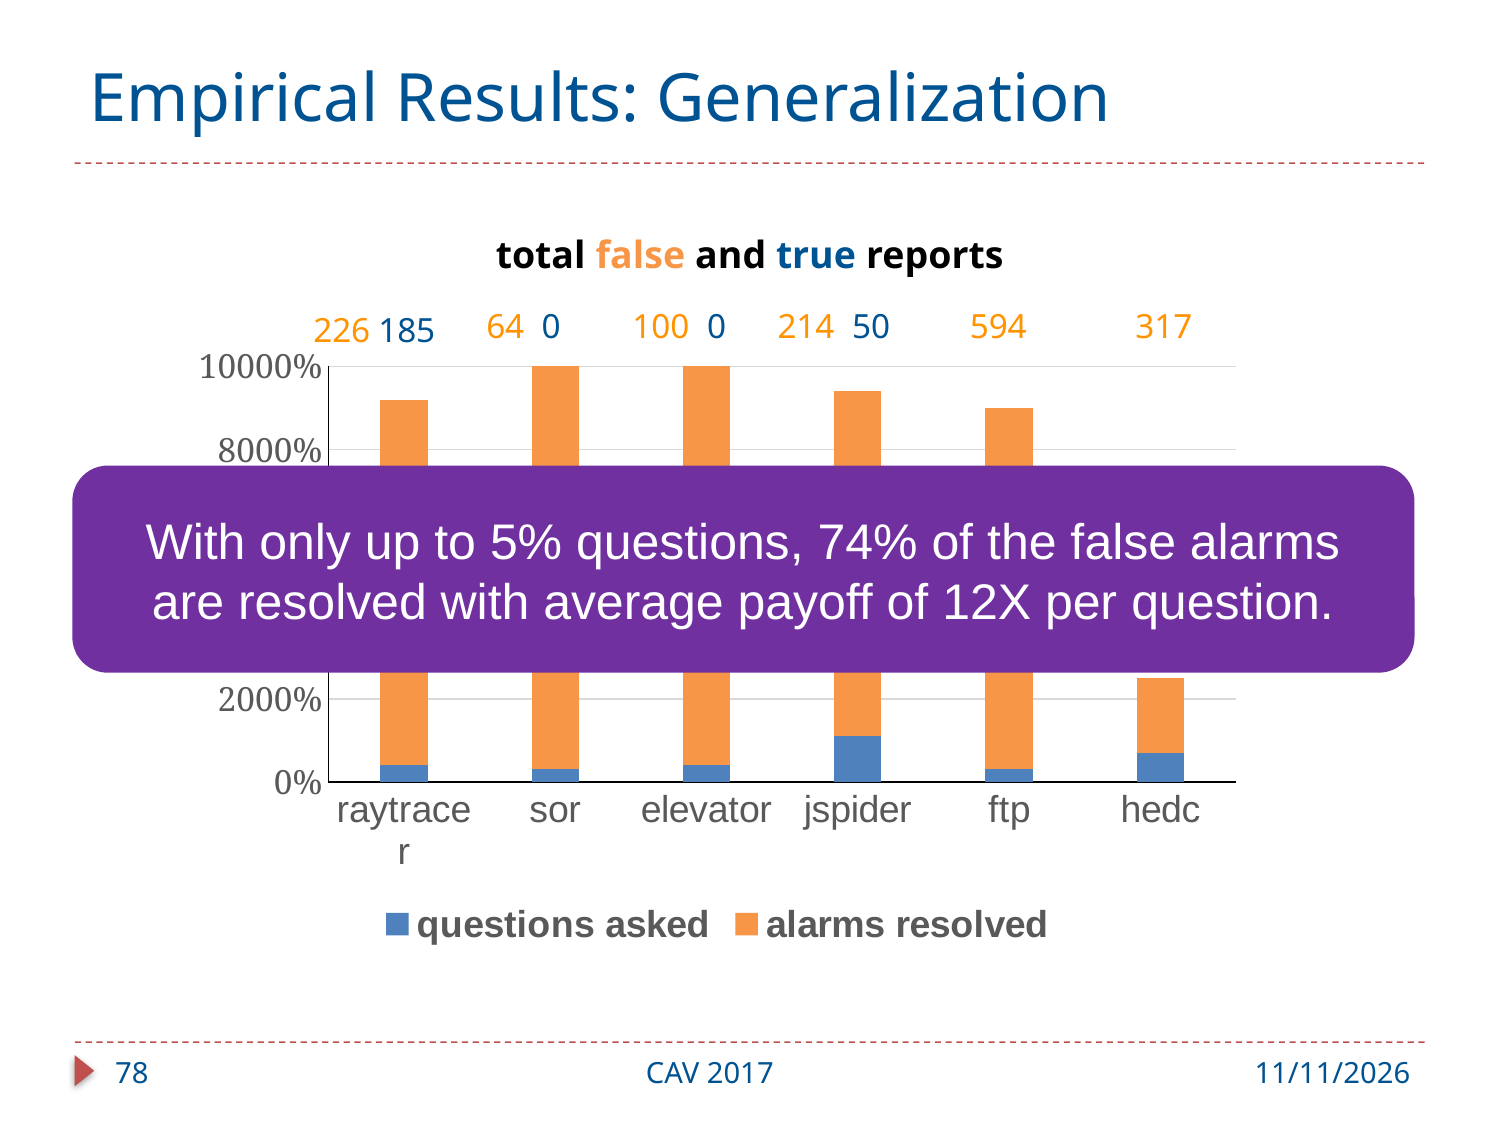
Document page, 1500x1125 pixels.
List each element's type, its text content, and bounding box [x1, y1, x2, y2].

text_box 226 [298, 302, 363, 331]
text_box 64 0 [471, 297, 611, 331]
text_box 594 [955, 297, 1049, 331]
text_box With only up to 5% questions, 74% of the false alarms are resolved with average payoff of 12X per question. [72, 465, 171, 673]
text_box 317 [1120, 297, 1214, 331]
footer CAV 2017 [235, 1046, 1185, 1107]
text_box 185 [363, 302, 455, 331]
chart [177, 331, 1258, 954]
title Empirical Results: Generalization [75, 25, 1425, 165]
text_box 214 50 [762, 297, 918, 331]
text_box 100 0 [617, 297, 762, 331]
slide_number 78 [100, 1046, 235, 1107]
text_box total false and true reports [302, 223, 1197, 284]
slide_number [1185, 1046, 1426, 1107]
text_box With only up to 5% questions, 74% of the false alarms are resolved with average payoff of 12X per question. [1263, 465, 1415, 673]
